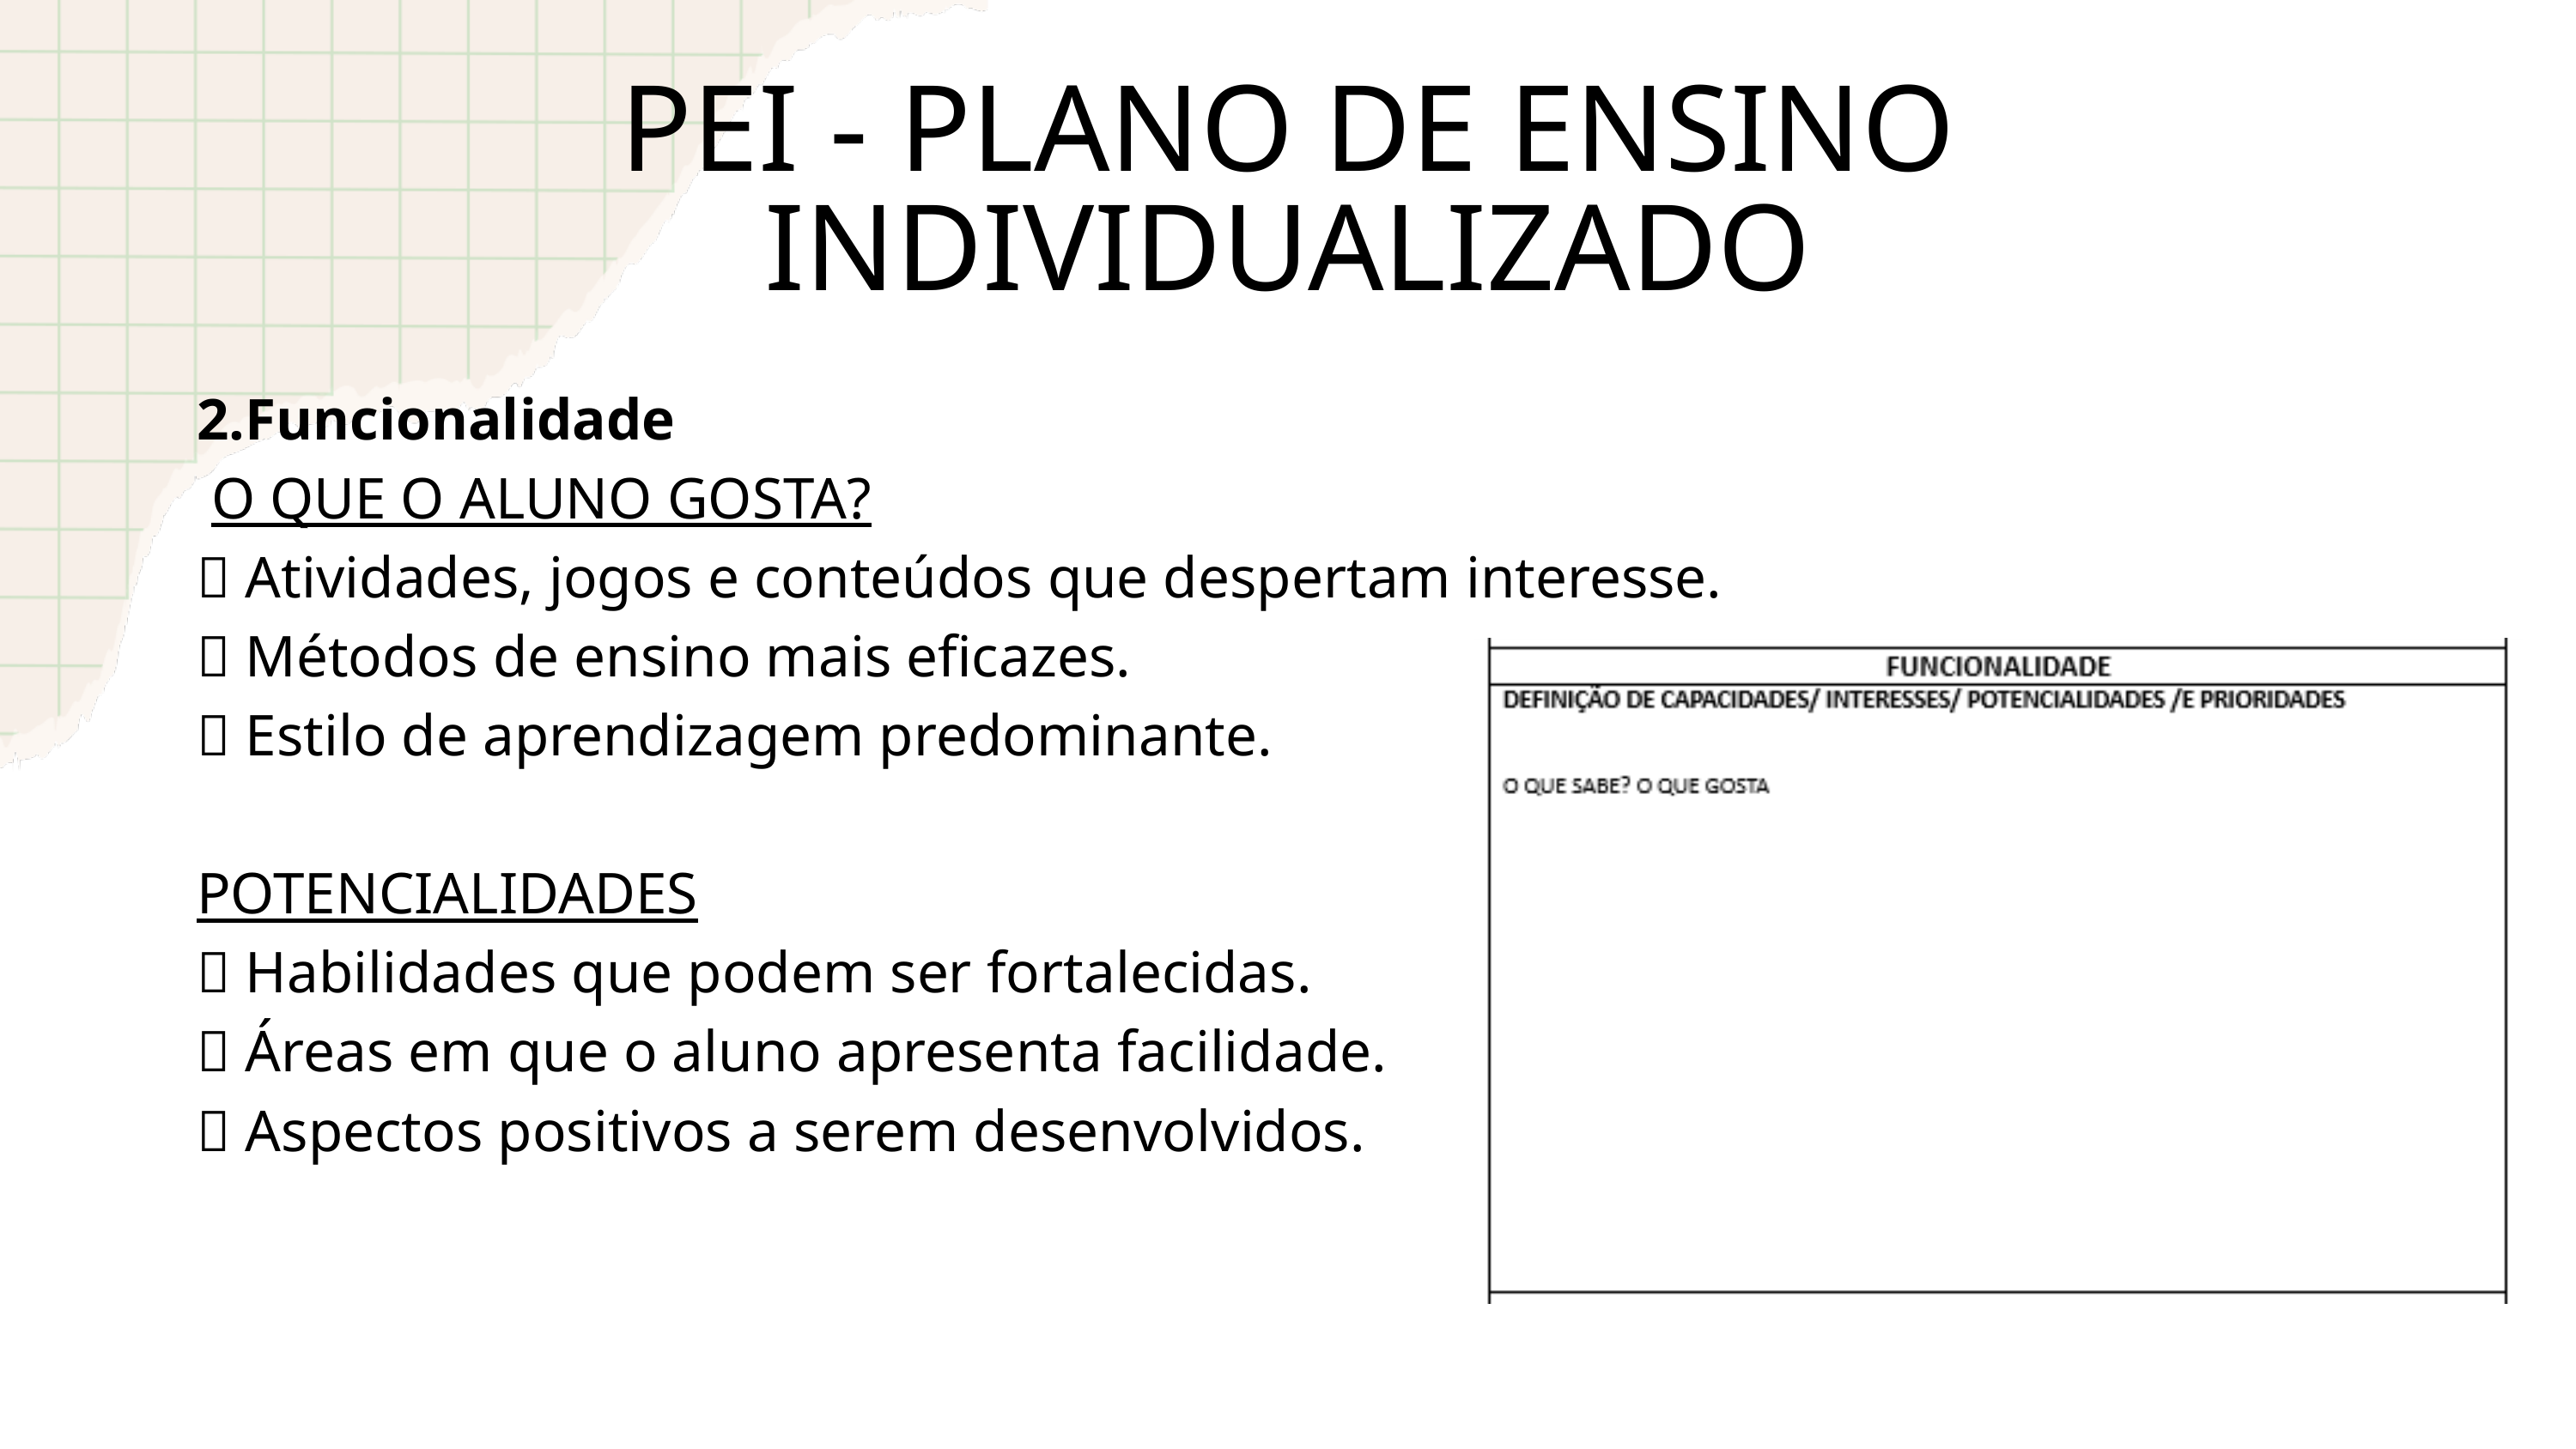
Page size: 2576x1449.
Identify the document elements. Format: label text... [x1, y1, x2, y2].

text_box [0, 0, 988, 959]
text_box [2126, 638, 2523, 1304]
text_box 2.Funcionalidade O QUE O ALUNO GOSTA? 📍 Atividades, jogos e conteúdos que despertam interesse. 📍 Métodos de ensino mais eficazes. 📍 Estilo de aprendizagem predominante. POTENCIALIDADES 📍 Habilidades que podem ser fortalecidas. 📍 Áreas em que o aluno apresenta facilidade. 📍 Aspectos positivos a serem desenvolvidos. [197, 372, 2126, 1321]
text_box PEI - PLANO DE ENSINO INDIVIDUALIZADO [174, 76, 2402, 314]
